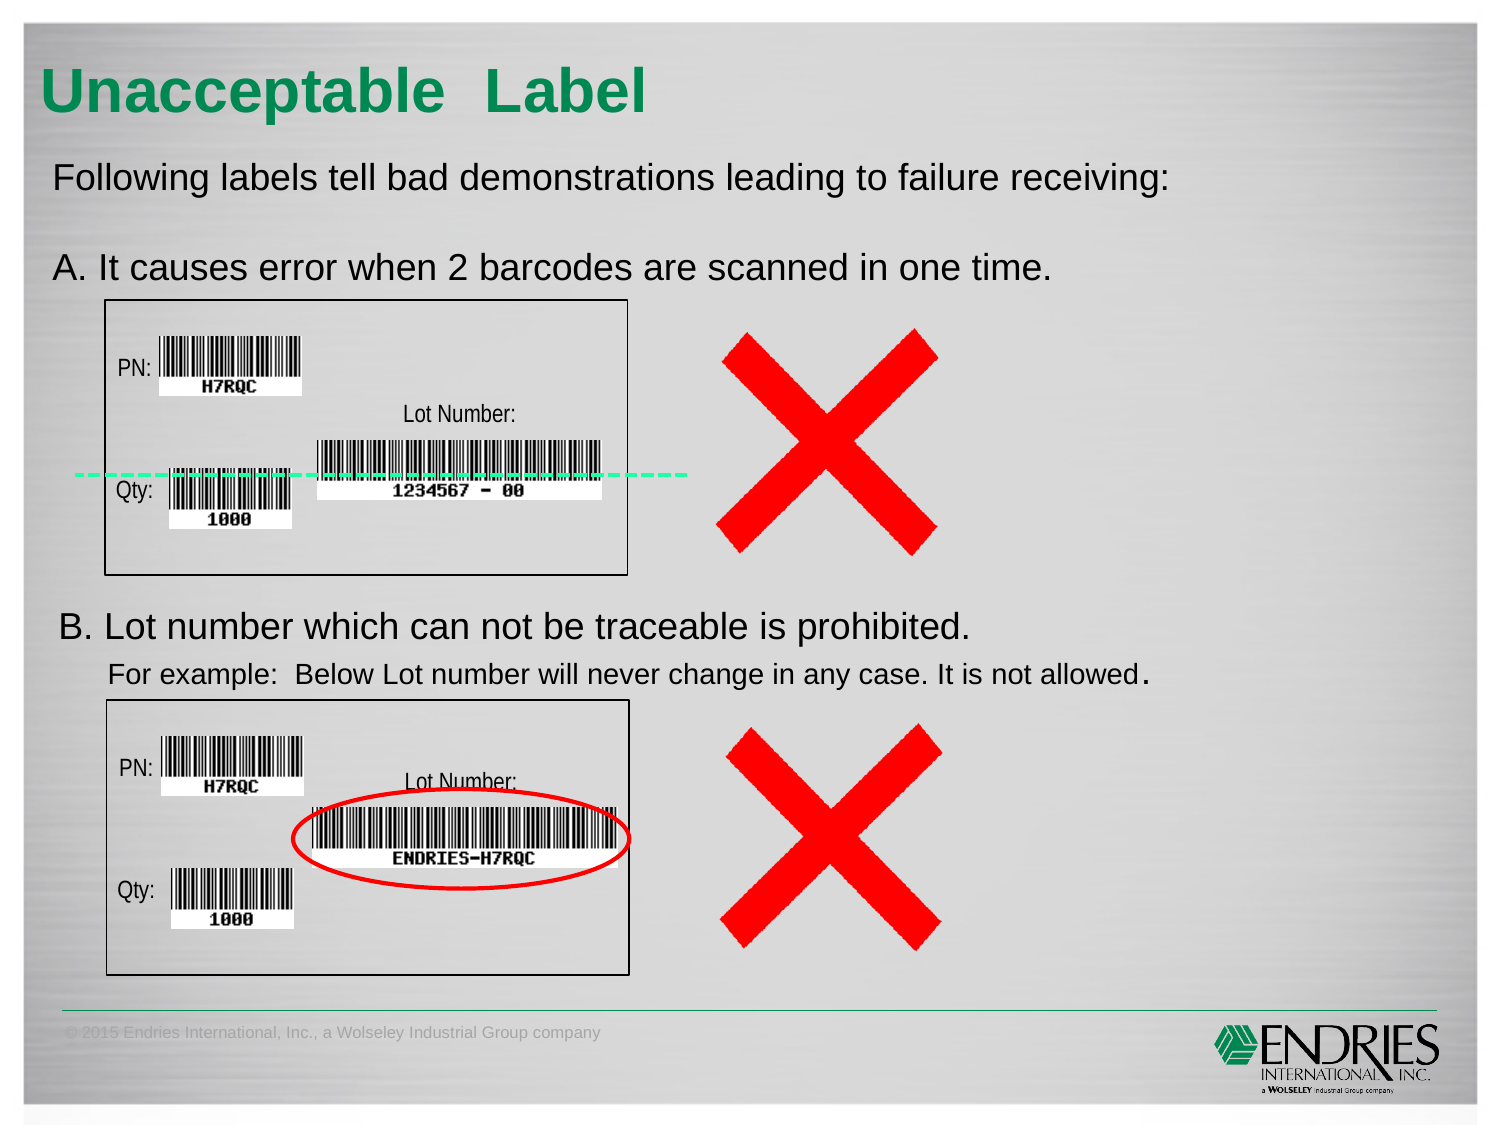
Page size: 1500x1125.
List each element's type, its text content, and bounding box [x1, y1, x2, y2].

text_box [74, 299, 688, 576]
text_box Following labels tell bad demonstrations leading to failure receiving: A. It causes error when 2 barcodes are scanned in one time. [37, 145, 1463, 296]
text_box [99, 699, 630, 976]
title Unacceptable Label [25, 50, 1118, 125]
picture [0, 0, 1500, 1125]
text_box B. Lot number which can not be traceable is prohibited. For example: Below Lot number will never change in any case. It is not allowed. [43, 594, 1499, 699]
